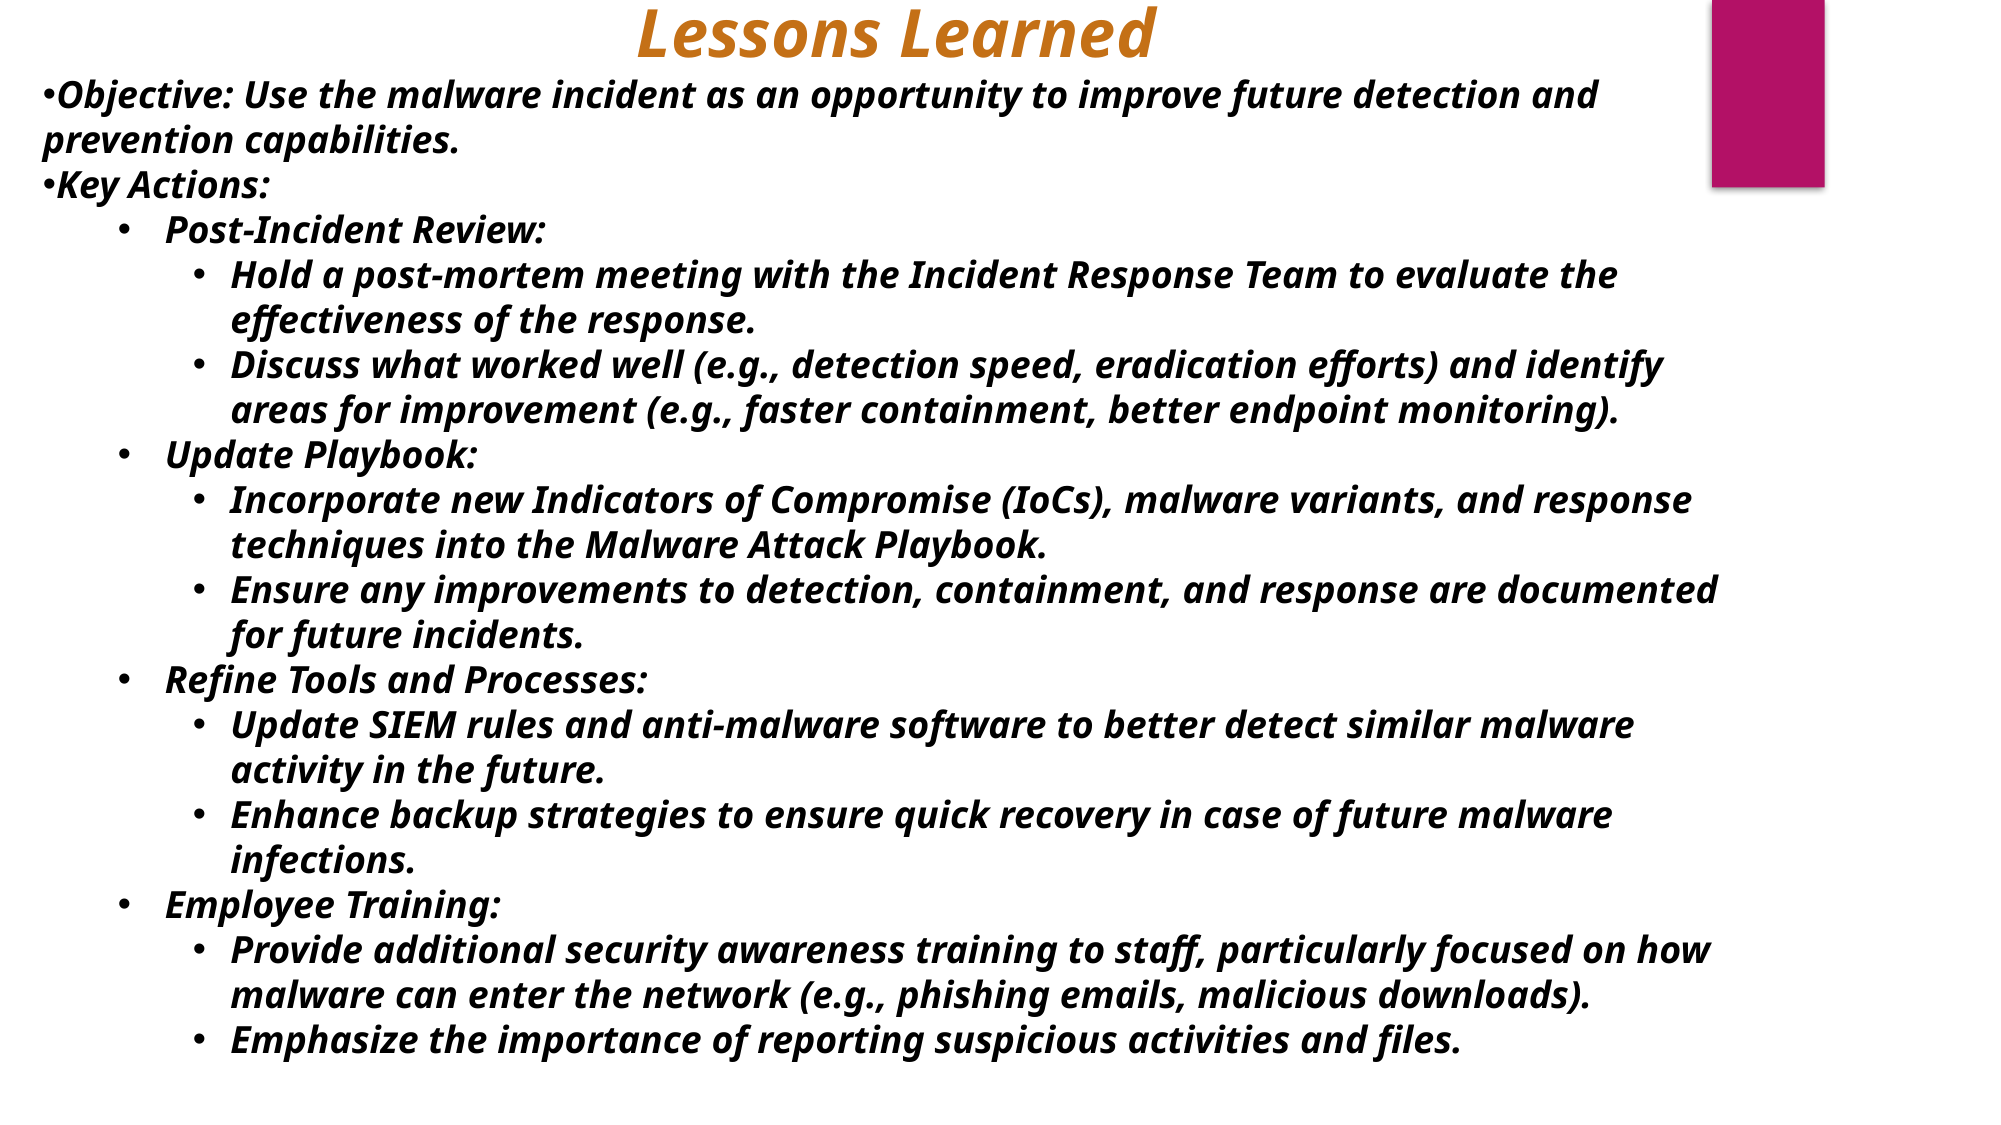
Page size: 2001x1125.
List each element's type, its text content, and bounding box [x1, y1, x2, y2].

text_box Lessons Learned Objective: Use the malware incident as an opportunity to improve future detection and prevention capabilities. Key Actions: Post-Incident Review: Hold a post-mortem meeting with the Incident Response Team to evaluate the effectiveness of the response. Discuss what worked well (e.g., detection speed, eradication efforts) and identify areas for improvement (e.g., faster containment, better endpoint monitoring). Update Playbook: Incorporate new Indicators of Compromise (IoCs), malware variants, and response techniques into the Malware Attack Playbook. Ensure any improvements to detection, containment, and response are documented for future incidents. Refine Tools and Processes: Update SIEM rules and anti-malware software to better detect similar malware activity in the future. Enhance backup strategies to ensure quick recovery in case of future malware infections. Employee Training: Provide additional security awareness training to staff, particularly focused on how malware can enter the network (e.g., phishing emails, malicious downloads). Emphasize the importance of reporting suspicious activities and files. [28, 0, 1765, 1069]
